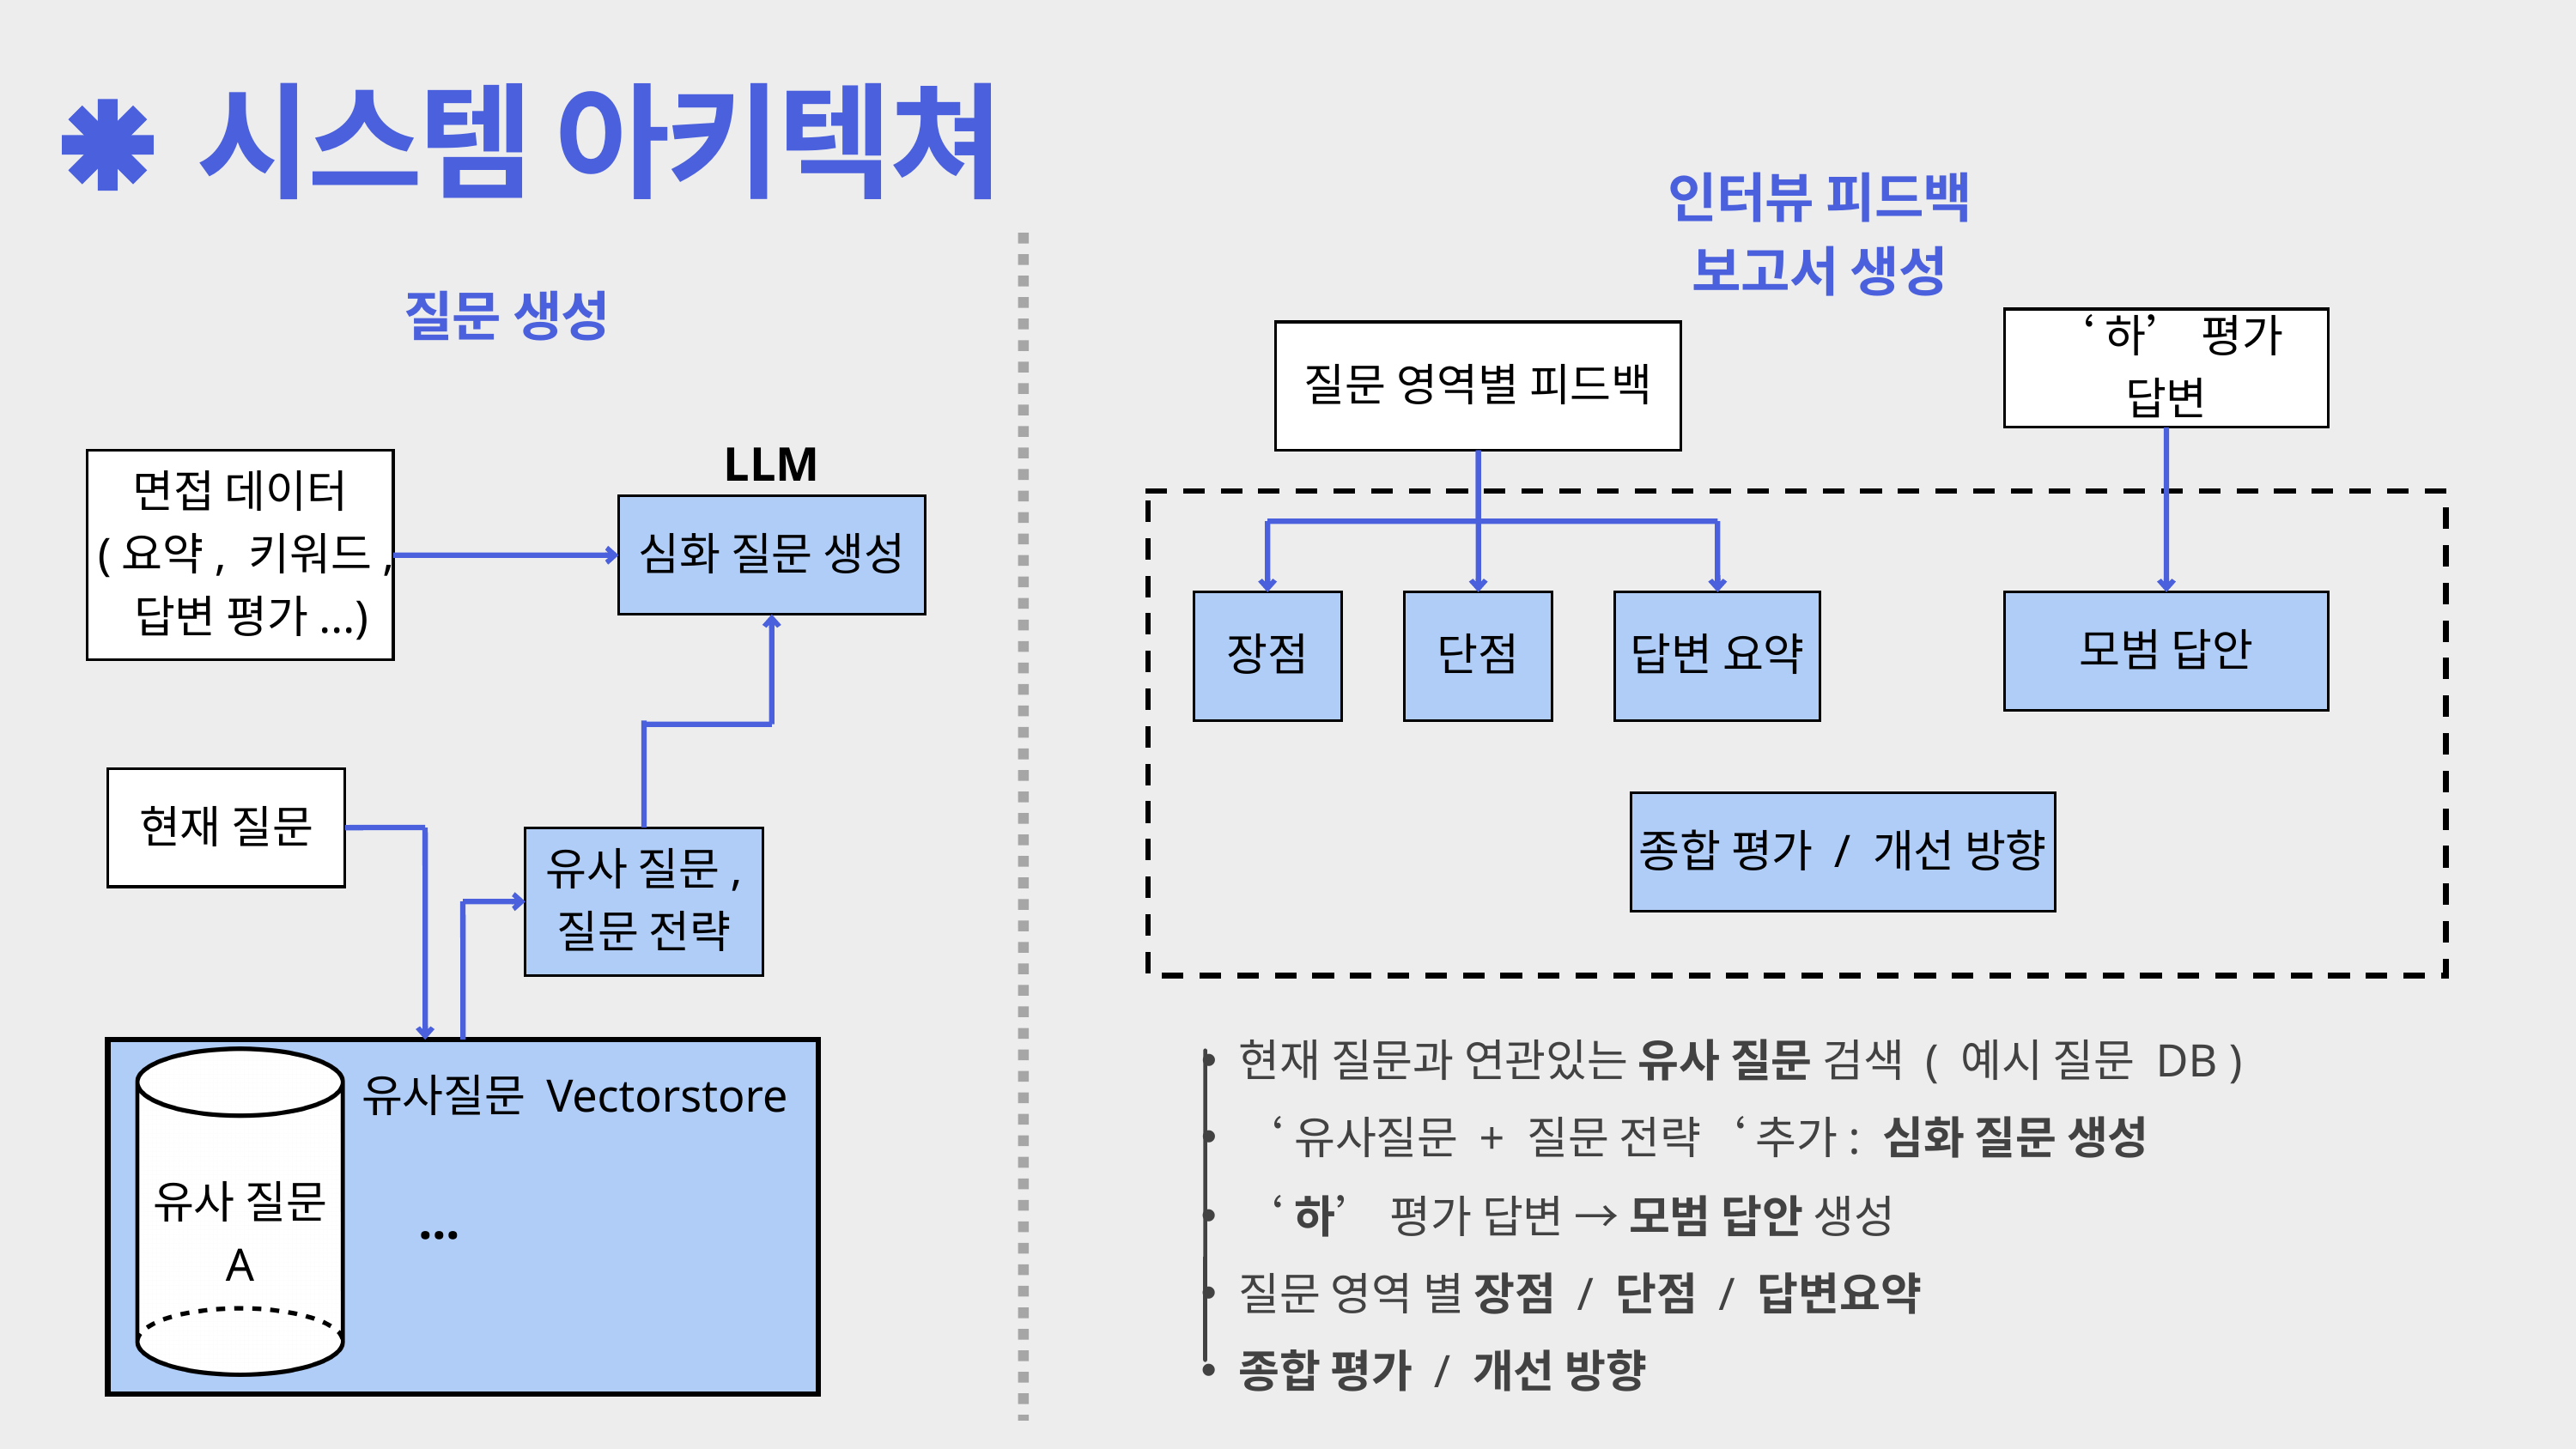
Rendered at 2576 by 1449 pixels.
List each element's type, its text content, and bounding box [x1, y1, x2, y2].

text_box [1194, 591, 1342, 721]
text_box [61, 99, 154, 191]
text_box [1275, 321, 1682, 451]
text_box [525, 827, 763, 976]
text_box LLM [593, 425, 950, 491]
text_box 현재 질문과 연관있는 유사 질문 검색 ( 예시 질문 DB ) ‘유사질문 + 질문 전략‘ 추가: 심화 질문 생성 [1163, 1009, 2260, 1163]
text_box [2004, 591, 2329, 711]
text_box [1404, 591, 1552, 721]
text_box 질문 생성 [329, 272, 685, 347]
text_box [2004, 308, 2329, 428]
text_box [1631, 792, 2056, 912]
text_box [1614, 591, 1821, 721]
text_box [87, 450, 394, 660]
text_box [1147, 490, 2446, 976]
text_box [107, 767, 345, 888]
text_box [618, 495, 926, 615]
text_box 인터뷰 피드백 보고서 생성 [1642, 153, 1999, 303]
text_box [107, 1039, 819, 1395]
text_box 시스템 아키텍쳐 [196, 88, 1042, 215]
text_box ‘하’ 평가 답변 → 모범 답안 생성 질문 영역 별 장점 / 단점 / 답변요약 종합 평가 / 개선 방향 [1163, 1165, 1940, 1397]
